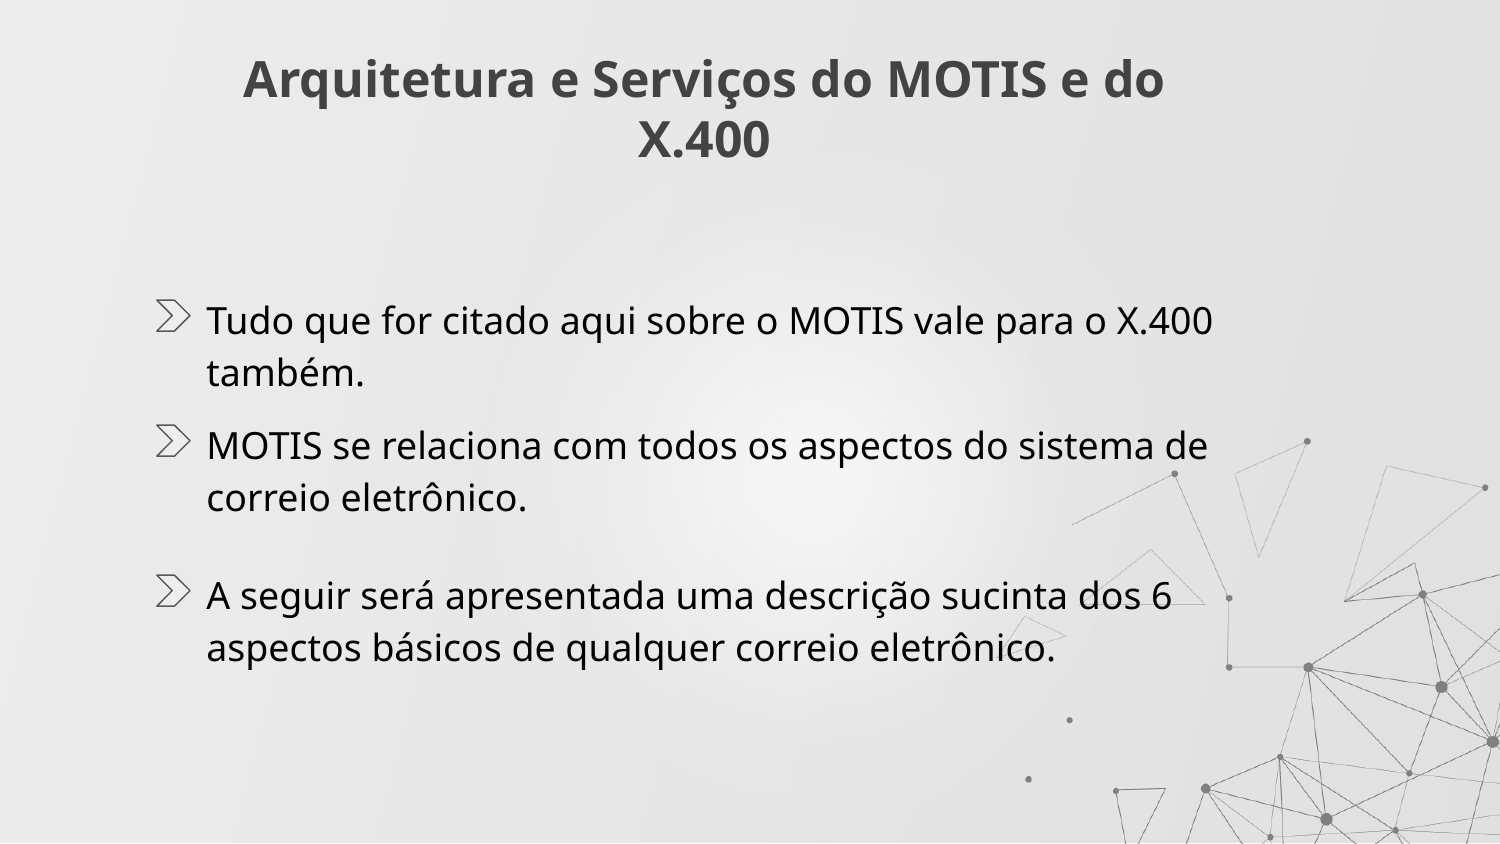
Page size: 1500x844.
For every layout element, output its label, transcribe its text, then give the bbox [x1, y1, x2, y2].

title Arquitetura e Serviços do MOTIS e do X.400 [156, 32, 1253, 189]
list A seguir será apresentada uma descrição sucinta dos 6 aspectos básicos de qualquer correio eletrônico. [191, 550, 1253, 678]
text_box [156, 425, 190, 457]
list MOTIS se relaciona com todos os aspectos do sistema de correio eletrônico. [191, 400, 1253, 528]
list Tudo que for citado aqui sobre o MOTIS vale para o X.400 também. [191, 275, 1253, 400]
text_box [156, 575, 190, 607]
picture [0, 0, 1500, 844]
text_box [156, 300, 190, 332]
